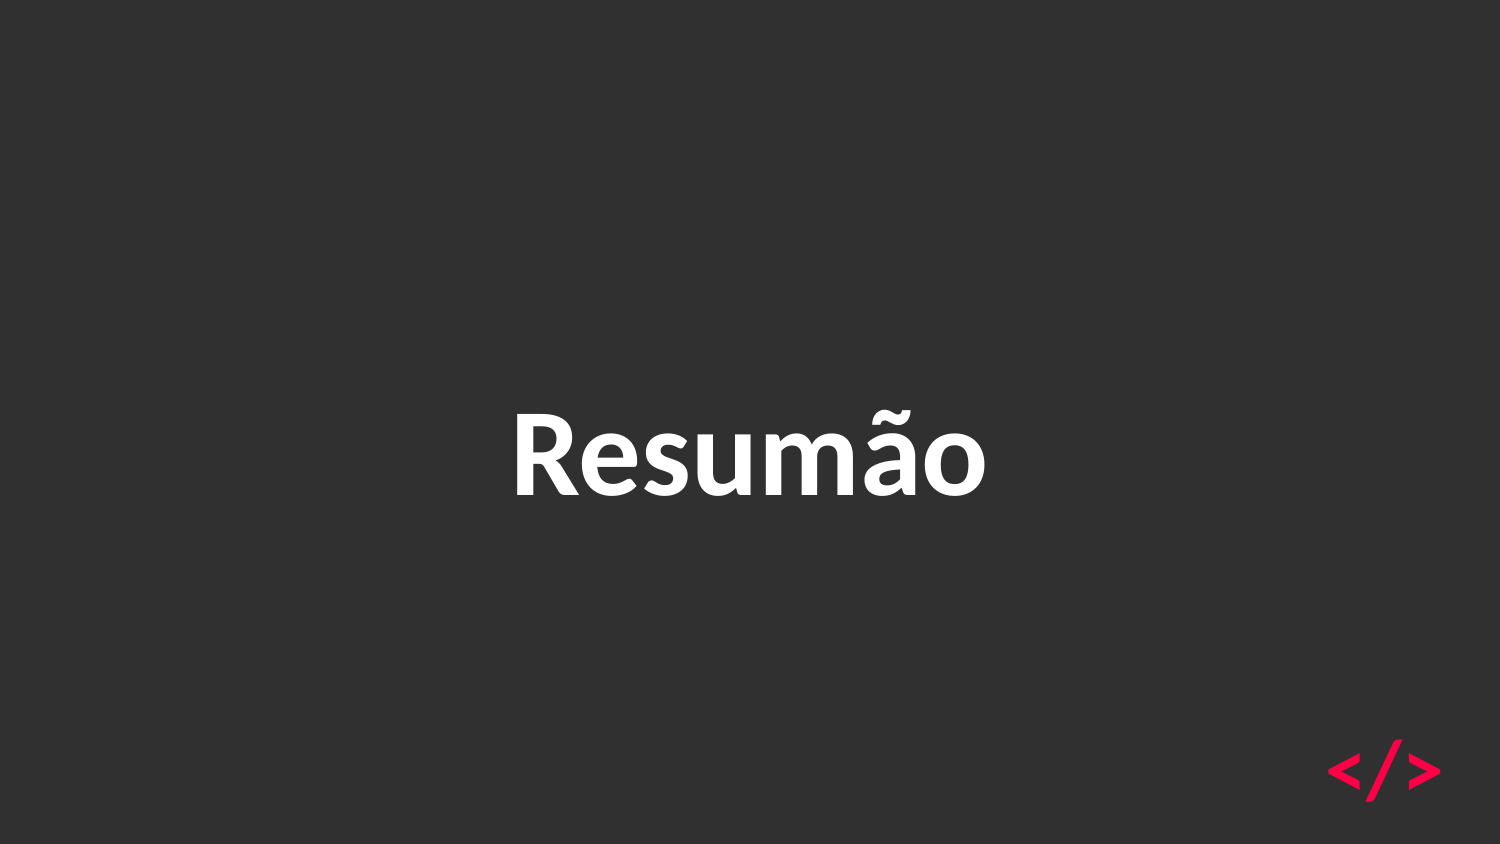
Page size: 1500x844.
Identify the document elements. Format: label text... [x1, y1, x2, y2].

title </> [1310, 699, 1500, 844]
text_box Resumão [178, 355, 1322, 489]
